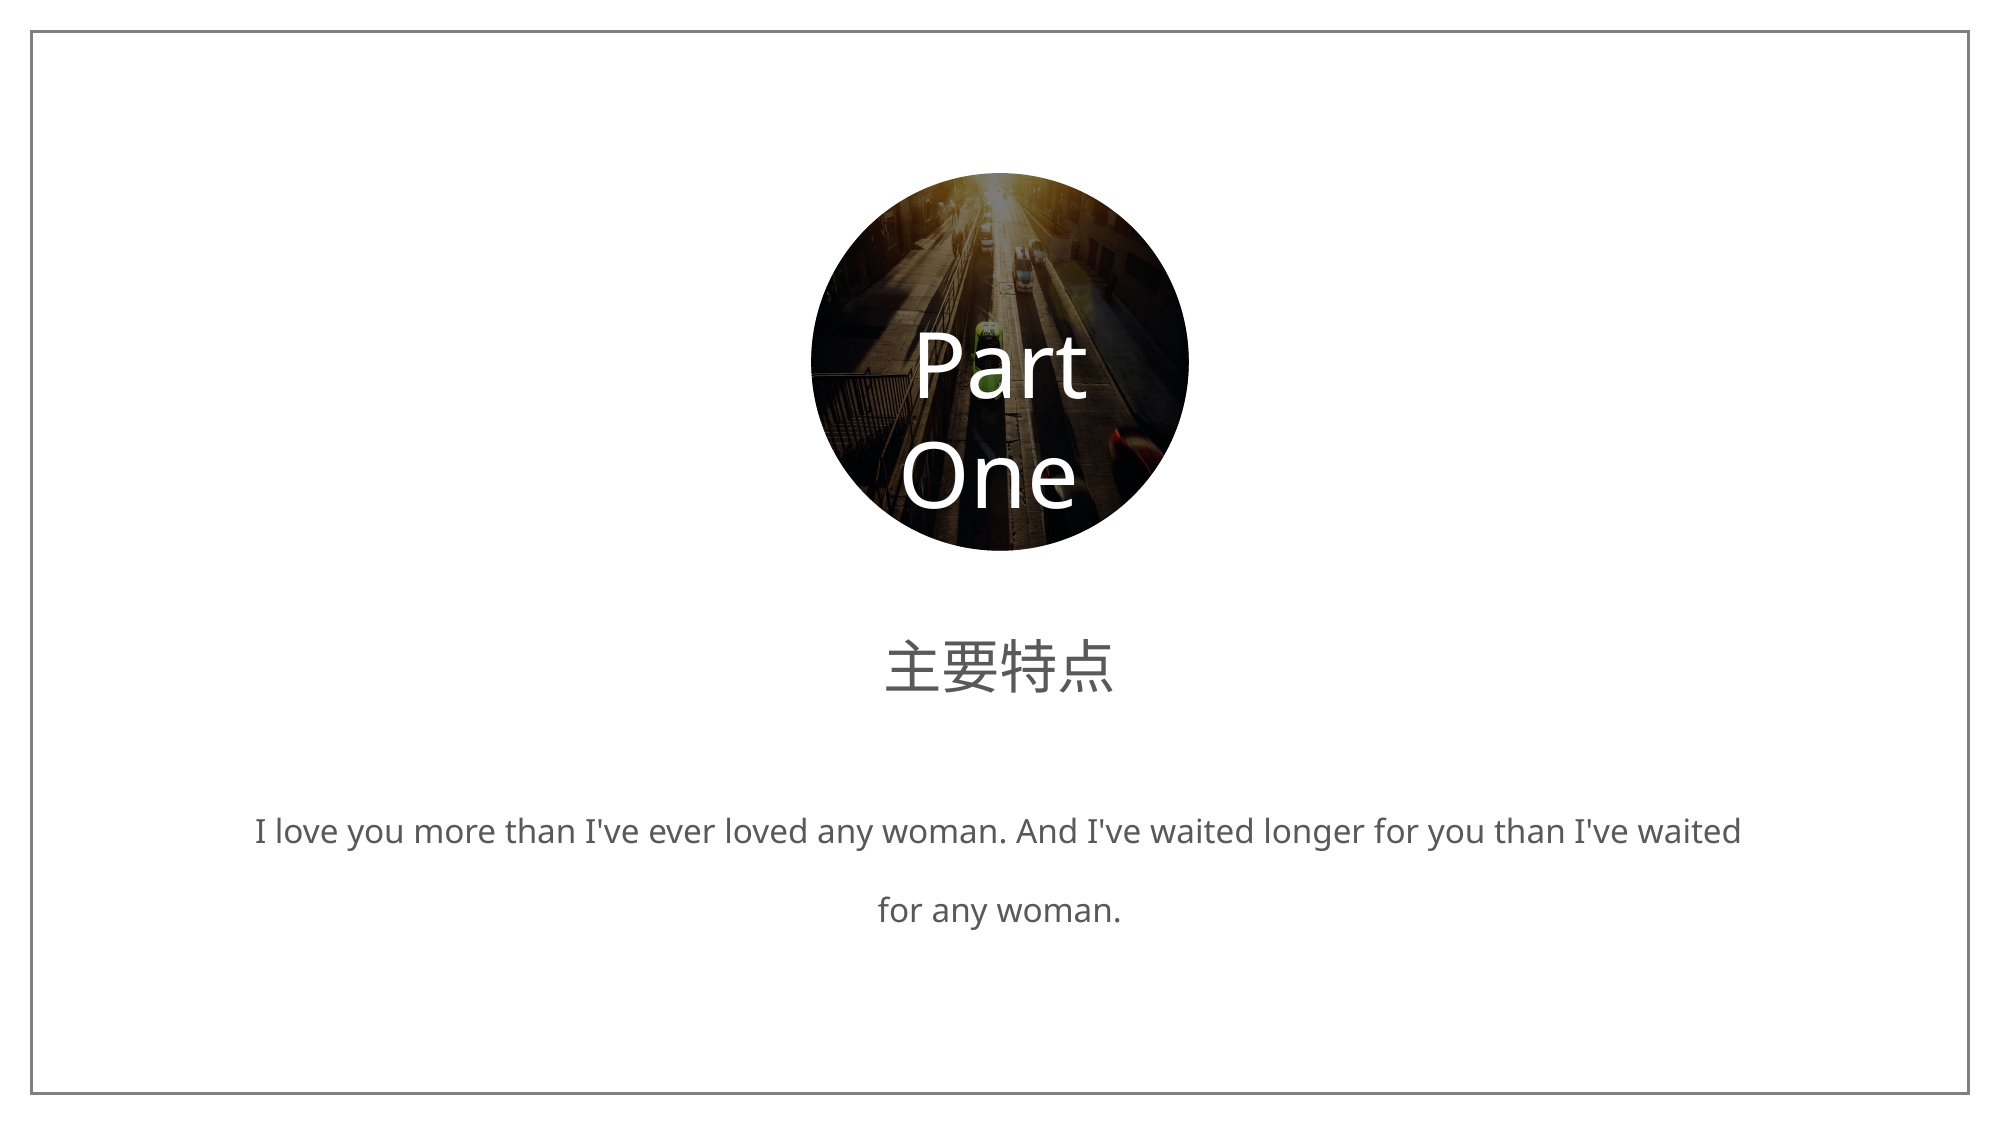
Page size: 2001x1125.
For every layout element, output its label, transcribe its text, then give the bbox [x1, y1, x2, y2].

text_box I love you more than I've ever loved any woman. And I've waited longer for you than I've waited for any woman. [238, 762, 1761, 937]
text_box [30, 30, 1969, 1095]
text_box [811, 173, 1189, 551]
text_box 主要特点 [604, 623, 1395, 708]
